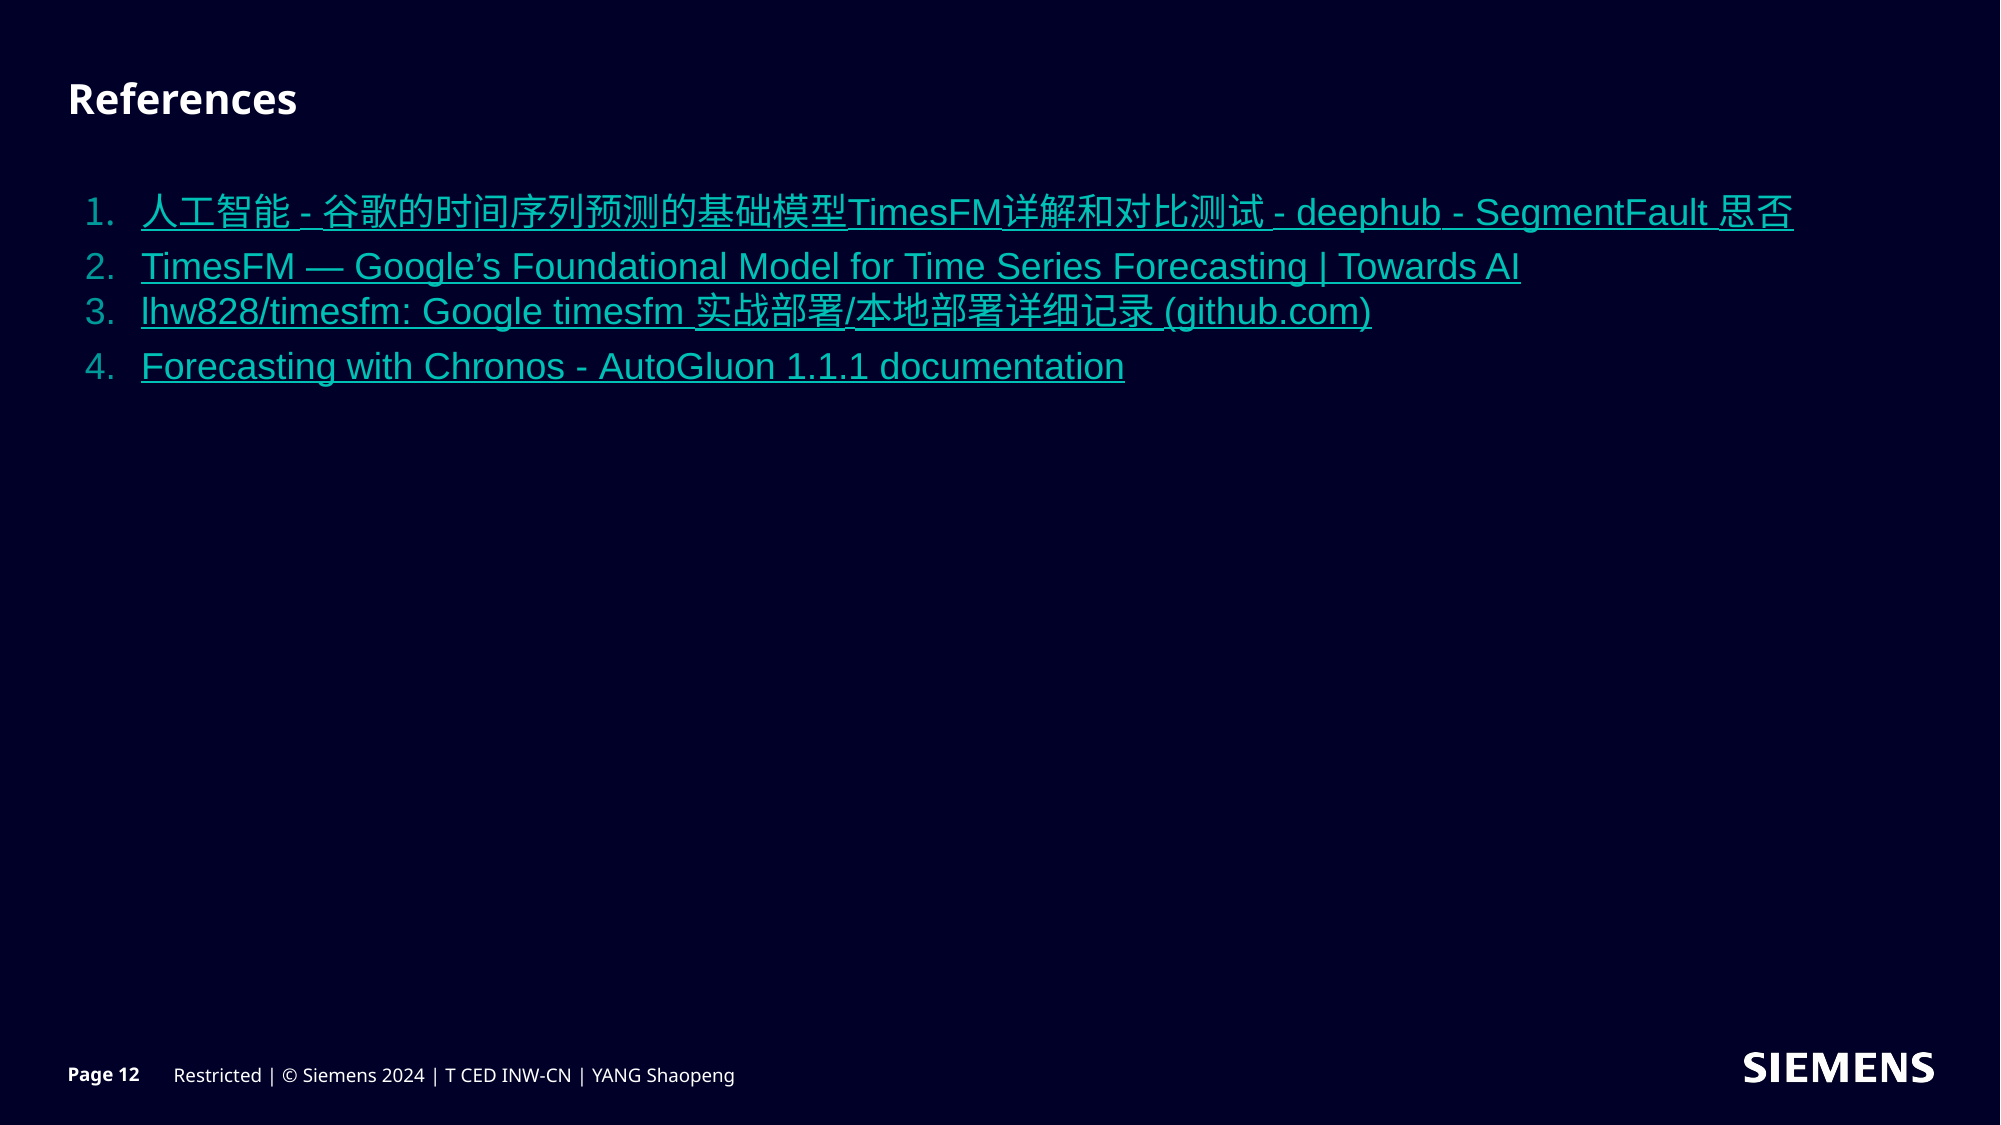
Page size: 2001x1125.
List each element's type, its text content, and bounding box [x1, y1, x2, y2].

slide_number Page 12 [67, 1035, 174, 1125]
text_box 人工智能 - 谷歌的时间序列预测的基础模型TimesFM详解和对比测试 - deephub - SegmentFault 思否 TimesFM — Google’s Foundational Model for Time Series Forecasting | Towards AI lhw828/timesfm: Google timesfm 实战部署/本地部署详细记录 (github.com) Forecasting with Chronos - AutoGluon 1.1.1 documentation [84, 188, 1946, 432]
picture [1744, 1052, 1934, 1083]
title References [67, 78, 1686, 173]
footer Restricted | © Siemens 2024 | T CED INW-CN | YANG Shaopeng [174, 1035, 1686, 1125]
